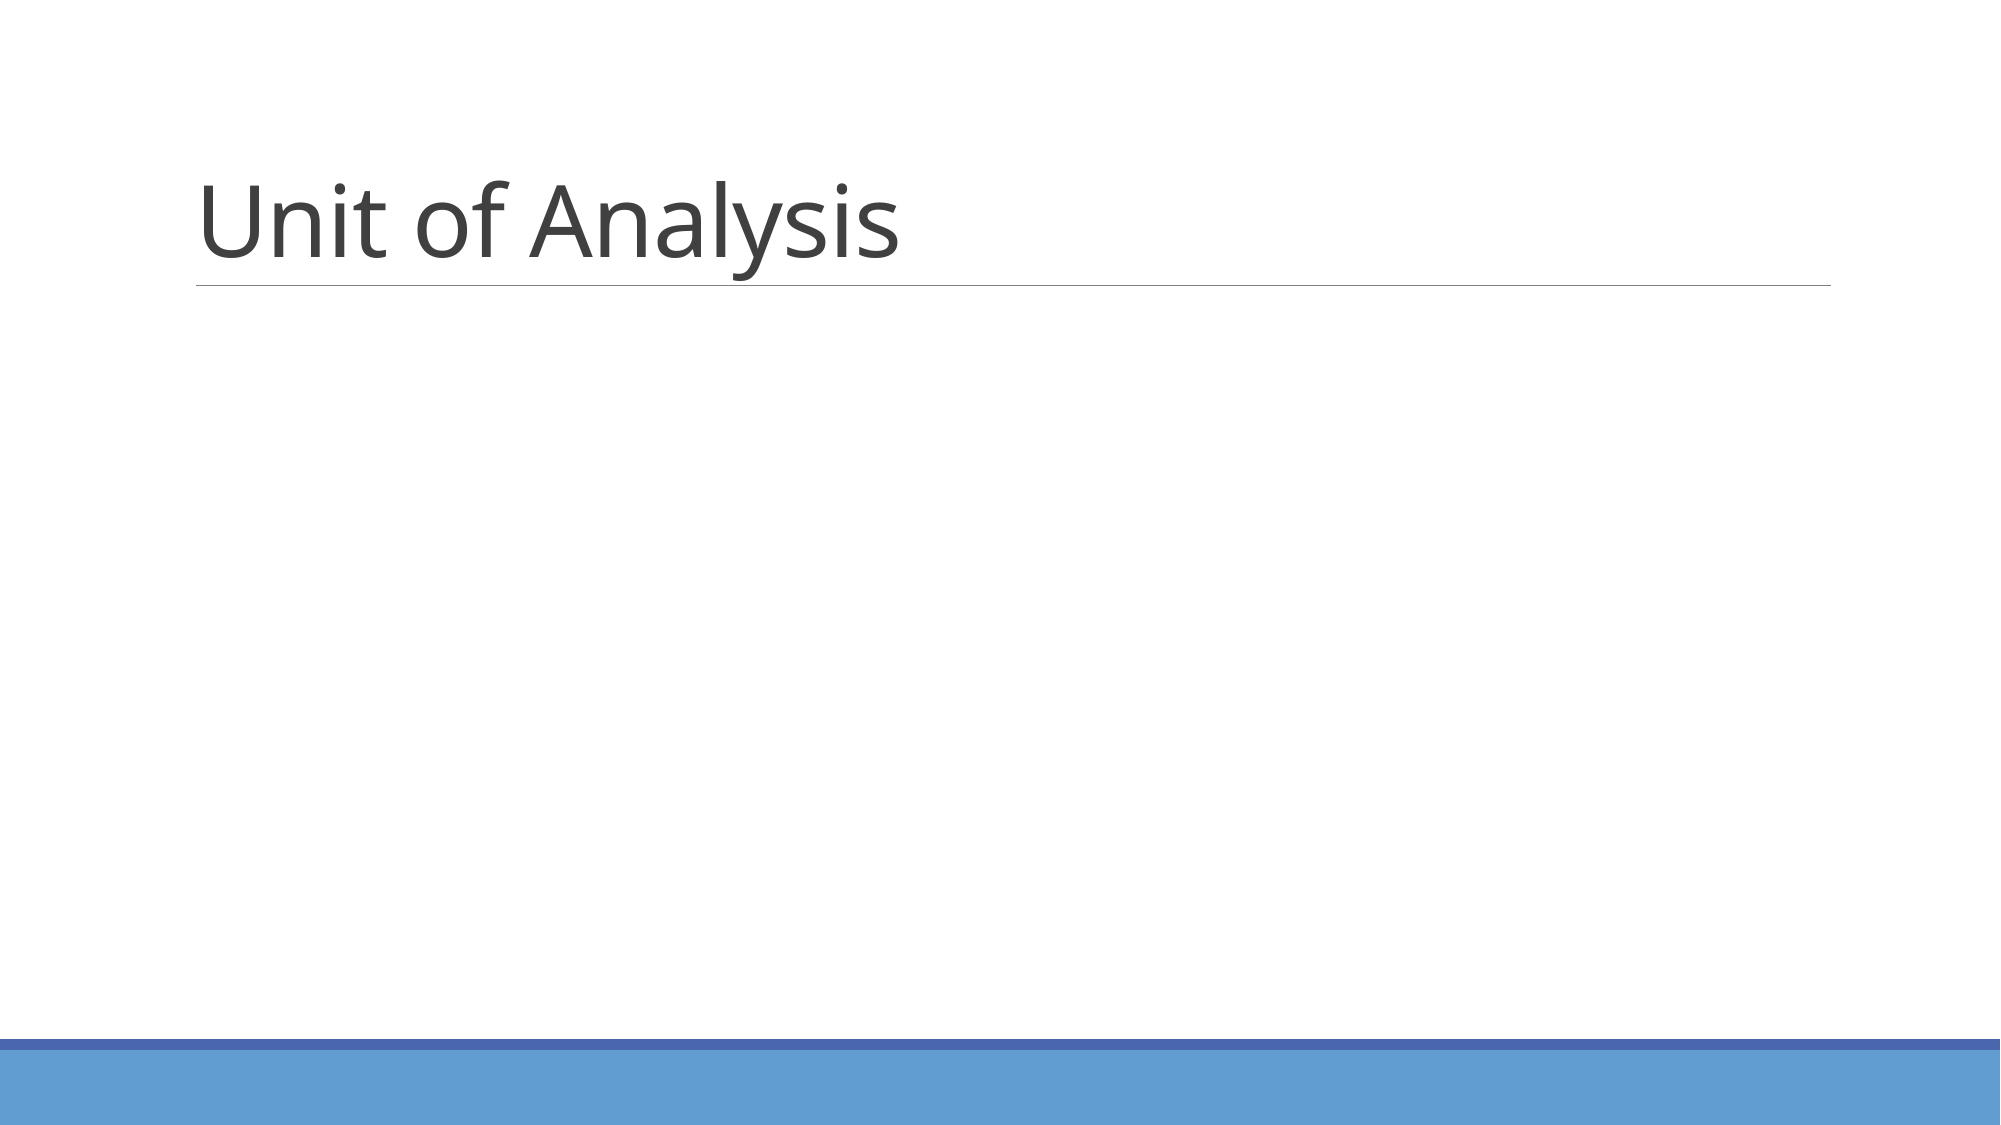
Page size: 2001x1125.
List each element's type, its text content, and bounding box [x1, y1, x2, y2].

title Unit of Analysis [180, 47, 1830, 285]
